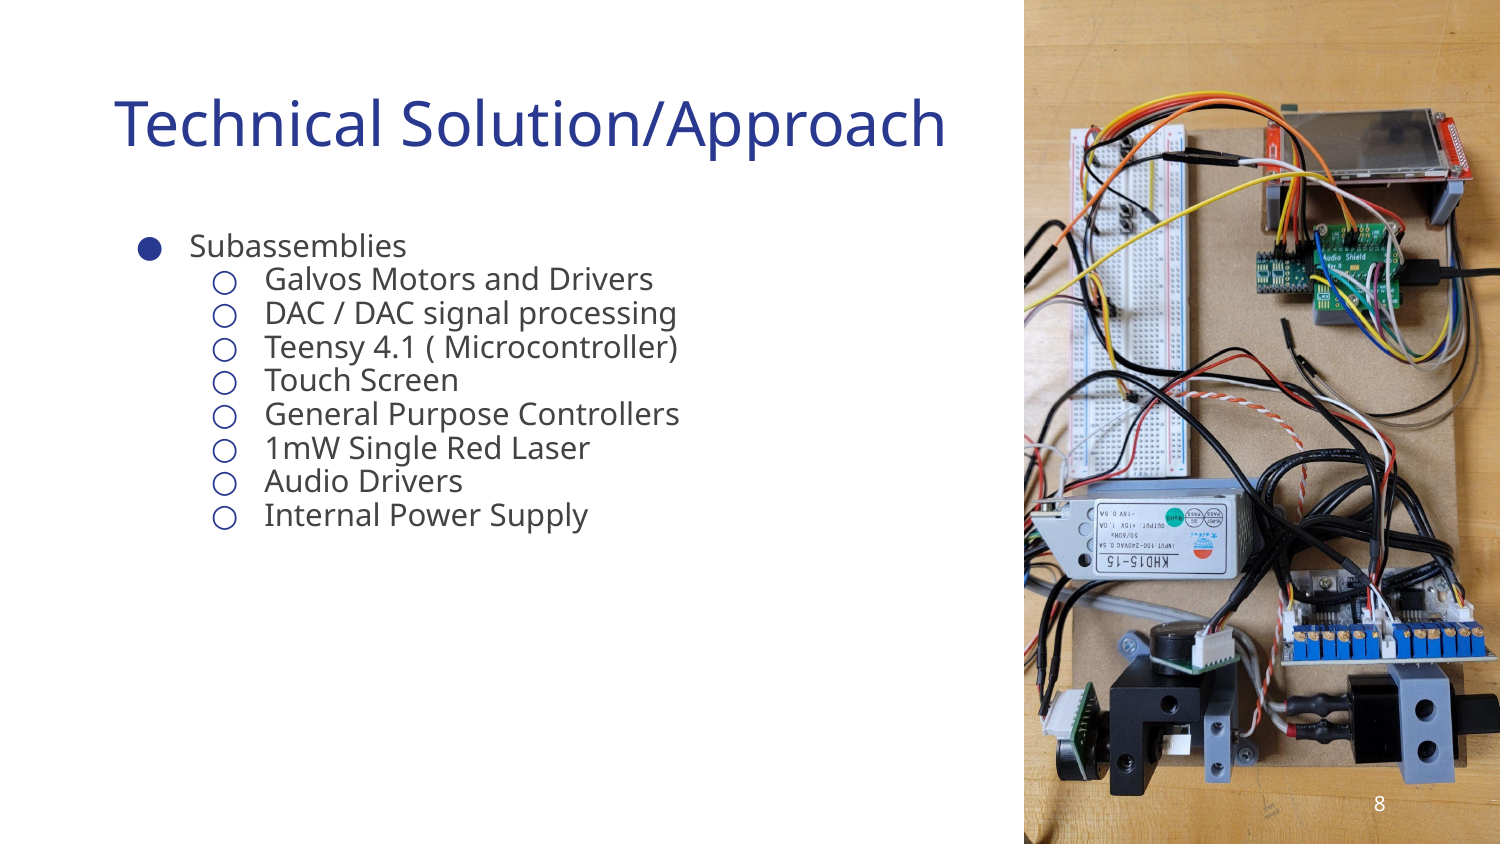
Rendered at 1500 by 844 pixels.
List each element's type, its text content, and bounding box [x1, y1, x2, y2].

picture [1024, 0, 1500, 844]
list Subassemblies Galvos Motors and Drivers DAC / DAC signal processing Teensy 4.1 ( Microcontroller) Touch Screen General Purpose Controllers 1mW Single Red Laser Audio Drivers Internal Power Supply [103, 224, 741, 760]
title Technical Solution/Approach [103, 44, 1019, 208]
